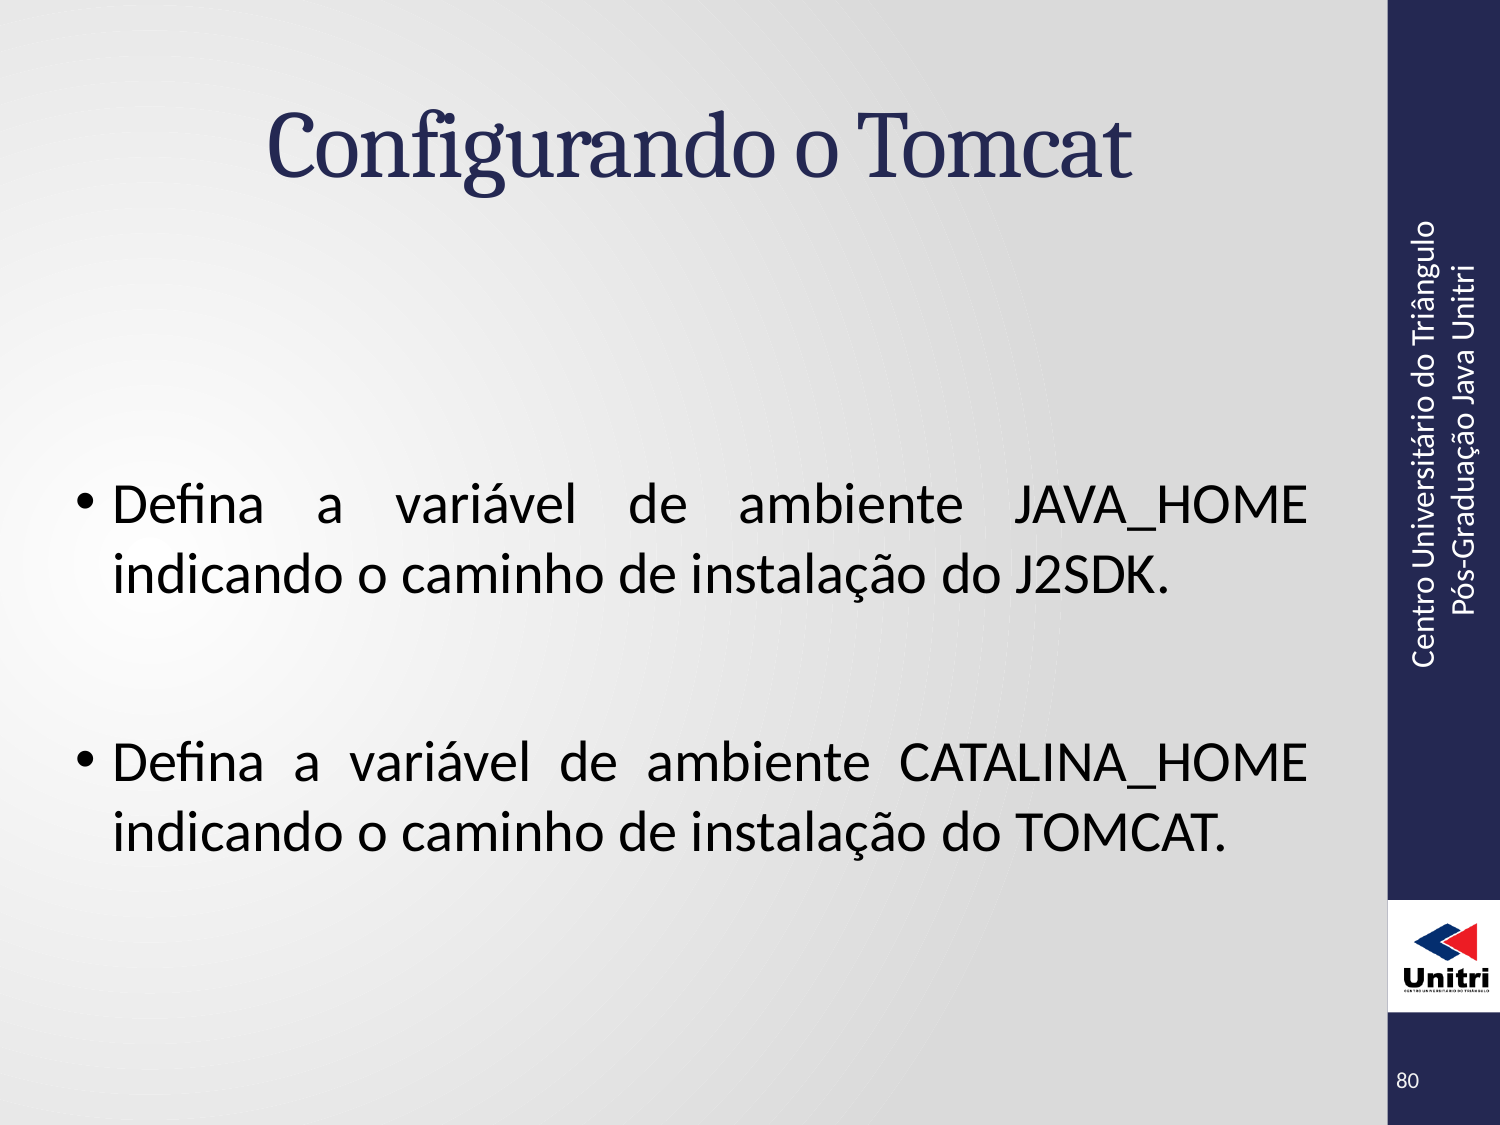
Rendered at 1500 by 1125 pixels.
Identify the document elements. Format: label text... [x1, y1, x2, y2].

title Configurando o Tomcat [75, 45, 1325, 233]
list Defina a variável de ambiente JAVA_HOME indicando o caminho de instalação do J2SDK. Defina a variável de ambiente CATALINA_HOME indicando o caminho de instalação do TOMCAT. [41, 278, 1325, 1050]
text_box Centro Universitário do Triângulo Pós-Graduação Java Unitri [1393, 0, 1488, 882]
text_box 80 [1381, 1058, 1500, 1101]
picture [1381, 902, 1500, 1010]
